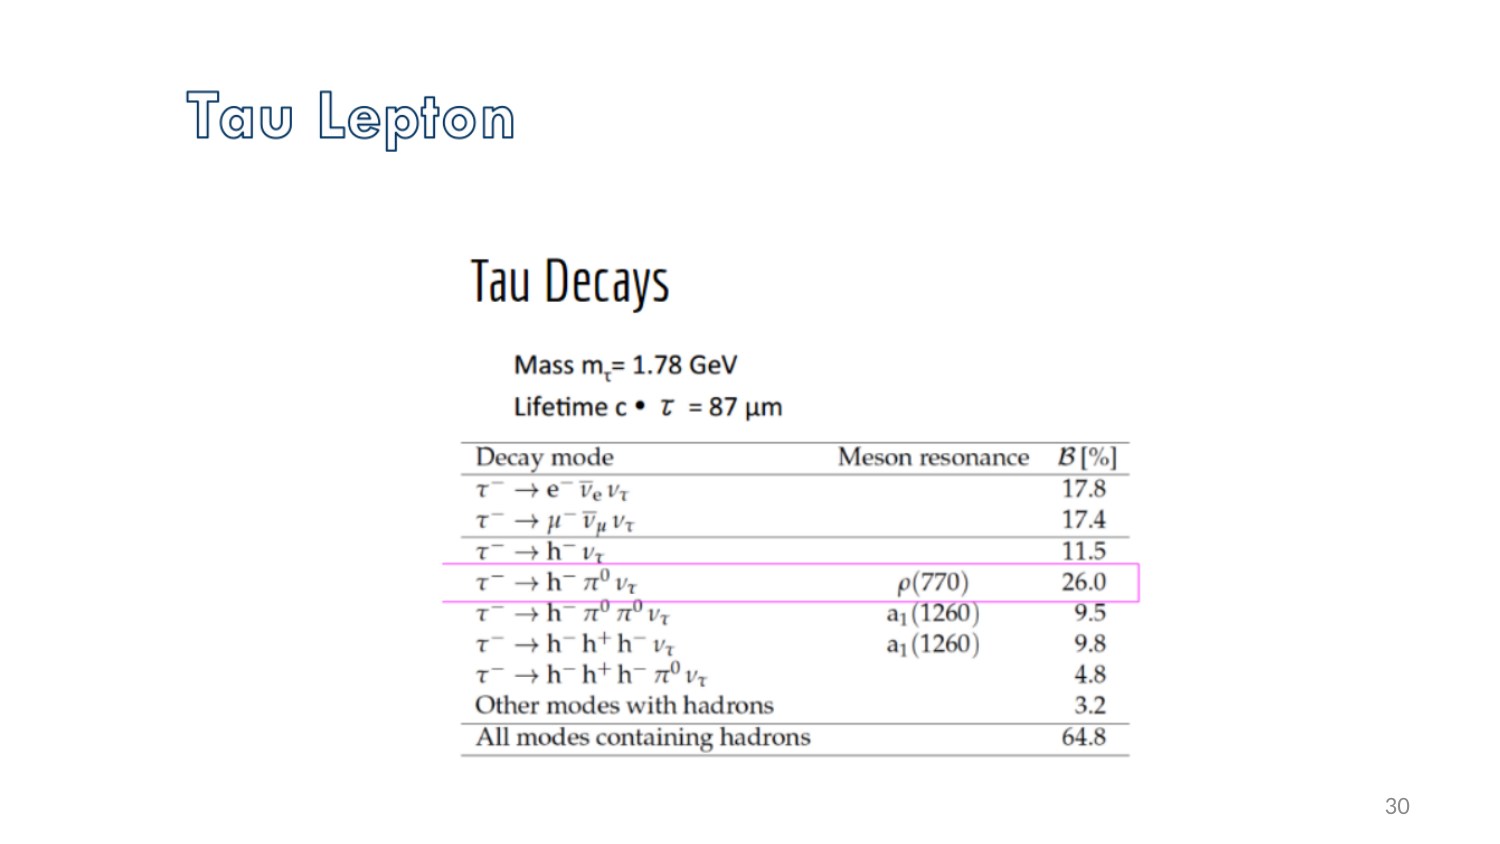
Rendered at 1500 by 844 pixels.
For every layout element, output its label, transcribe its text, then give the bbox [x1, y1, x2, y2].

slide_number 30 [1074, 782, 1425, 827]
picture [149, 21, 1379, 772]
